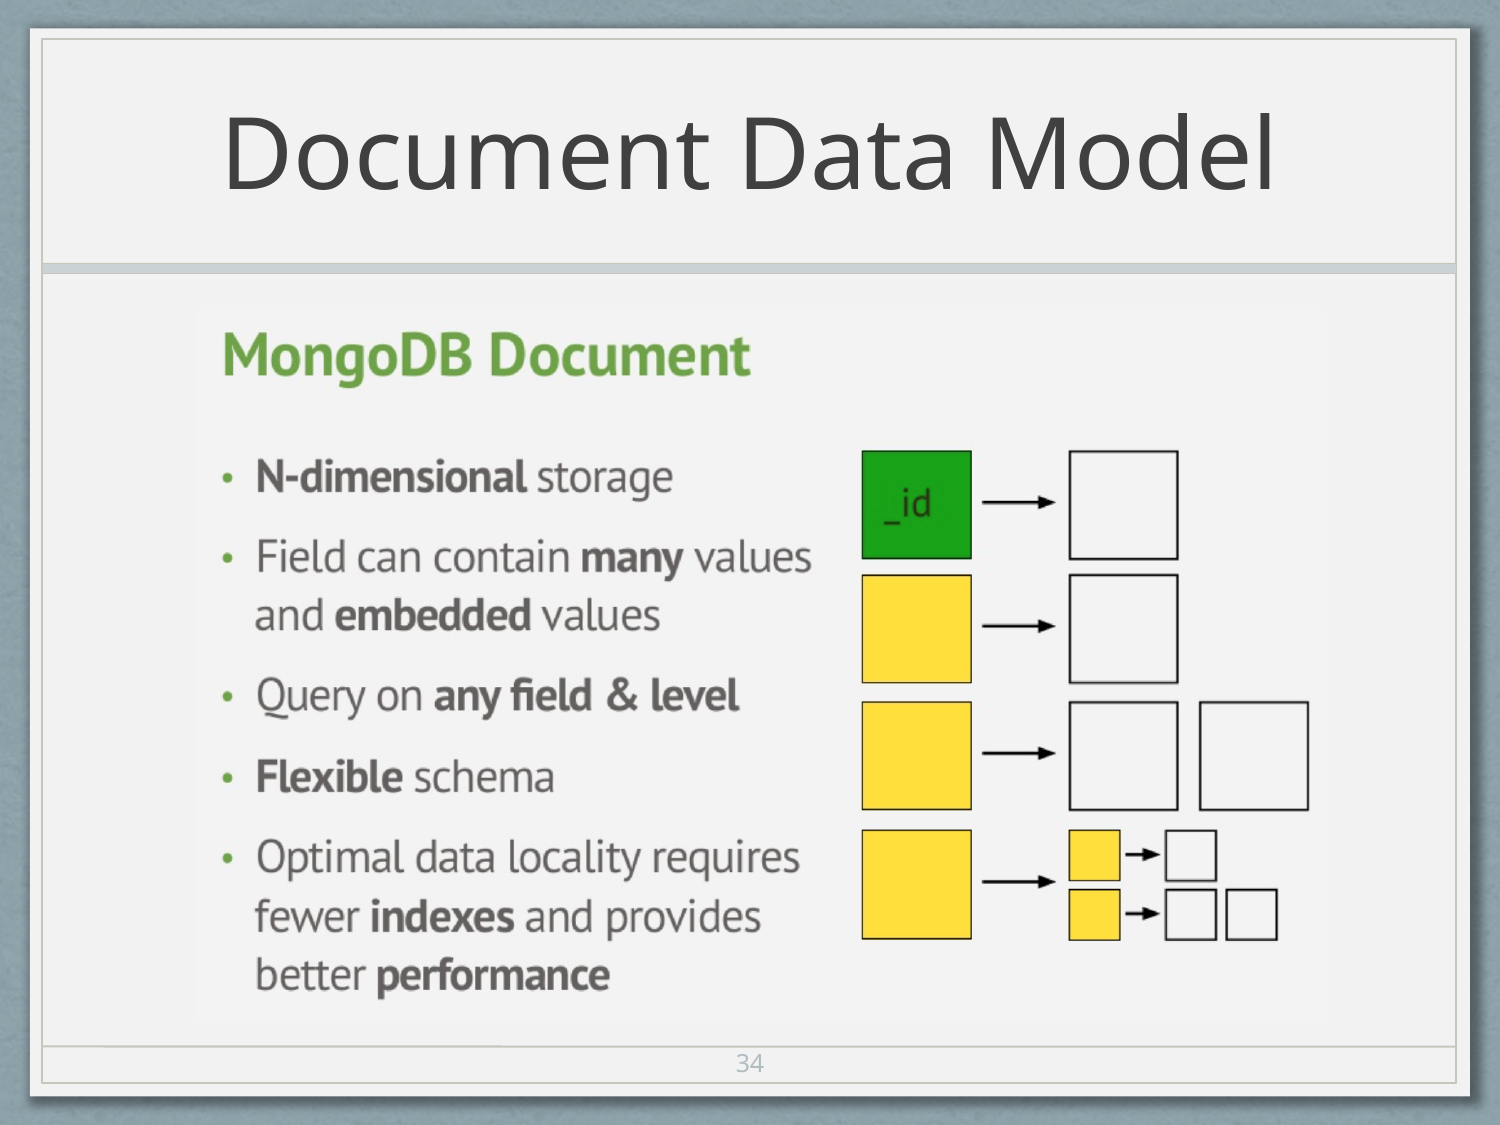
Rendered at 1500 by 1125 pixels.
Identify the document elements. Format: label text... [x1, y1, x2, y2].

title Document Data Model [147, 40, 1353, 260]
slide_number 34 [687, 1042, 813, 1088]
picture [196, 310, 1327, 1023]
